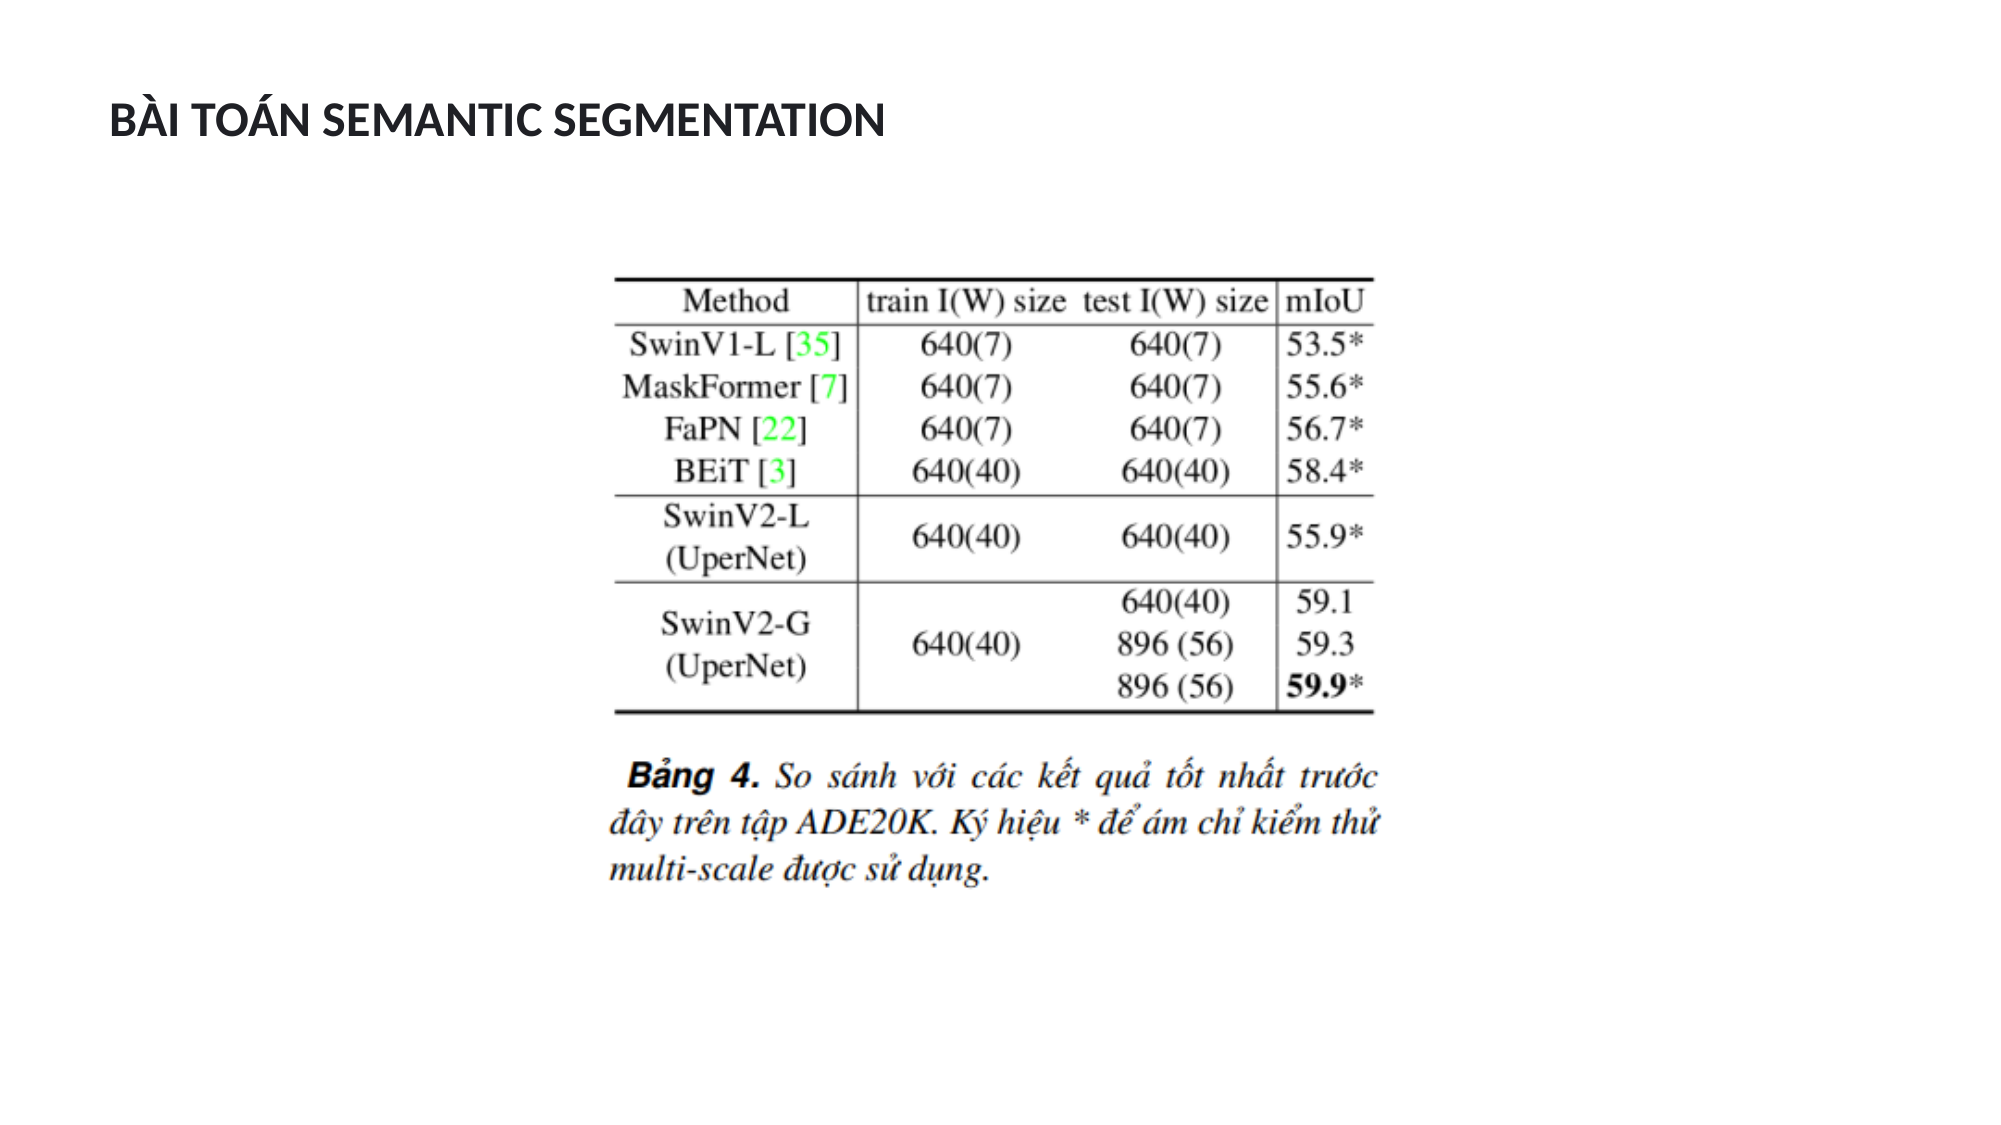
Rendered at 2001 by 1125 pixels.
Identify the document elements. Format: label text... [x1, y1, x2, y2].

picture [602, 269, 1398, 900]
text_box BÀI TOÁN SEMANTIC SEGMENTATION [94, 79, 968, 154]
